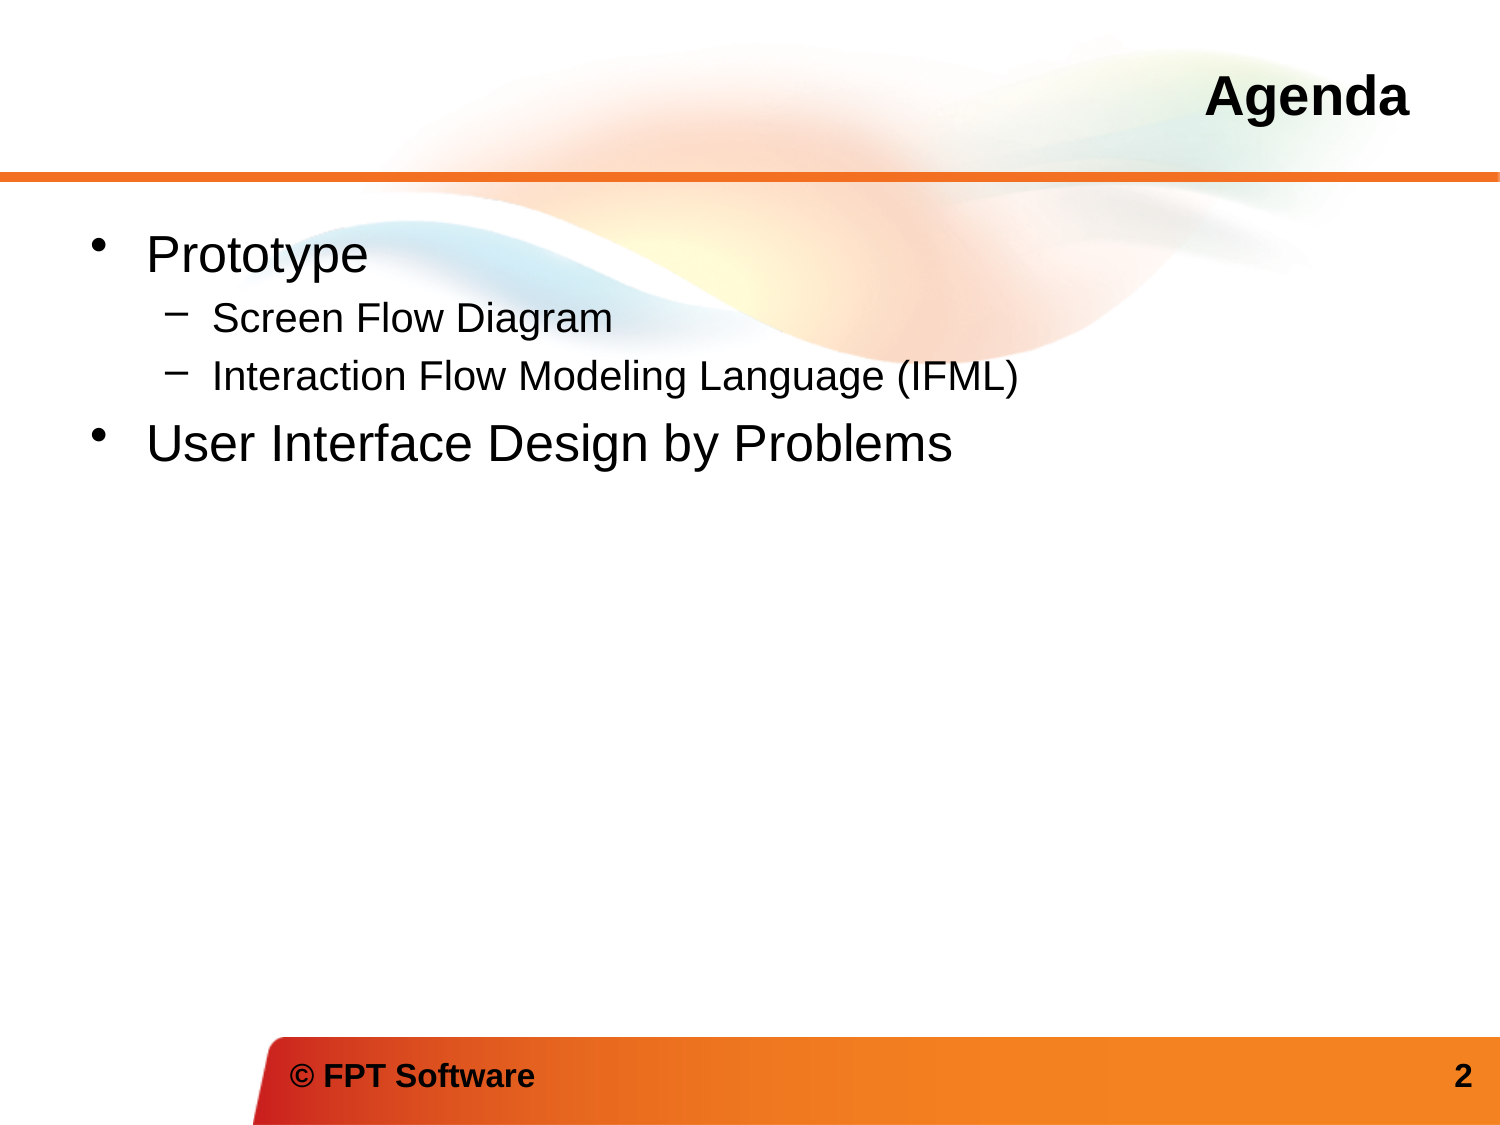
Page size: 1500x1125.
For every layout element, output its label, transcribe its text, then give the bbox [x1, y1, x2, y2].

title Agenda [437, 24, 1425, 161]
picture [253, 1037, 1500, 1125]
list Prototype Screen Flow Diagram Interaction Flow Modeling Language (IFML) User Interface Design by Problems [75, 212, 1425, 1005]
picture [0, 0, 1500, 212]
